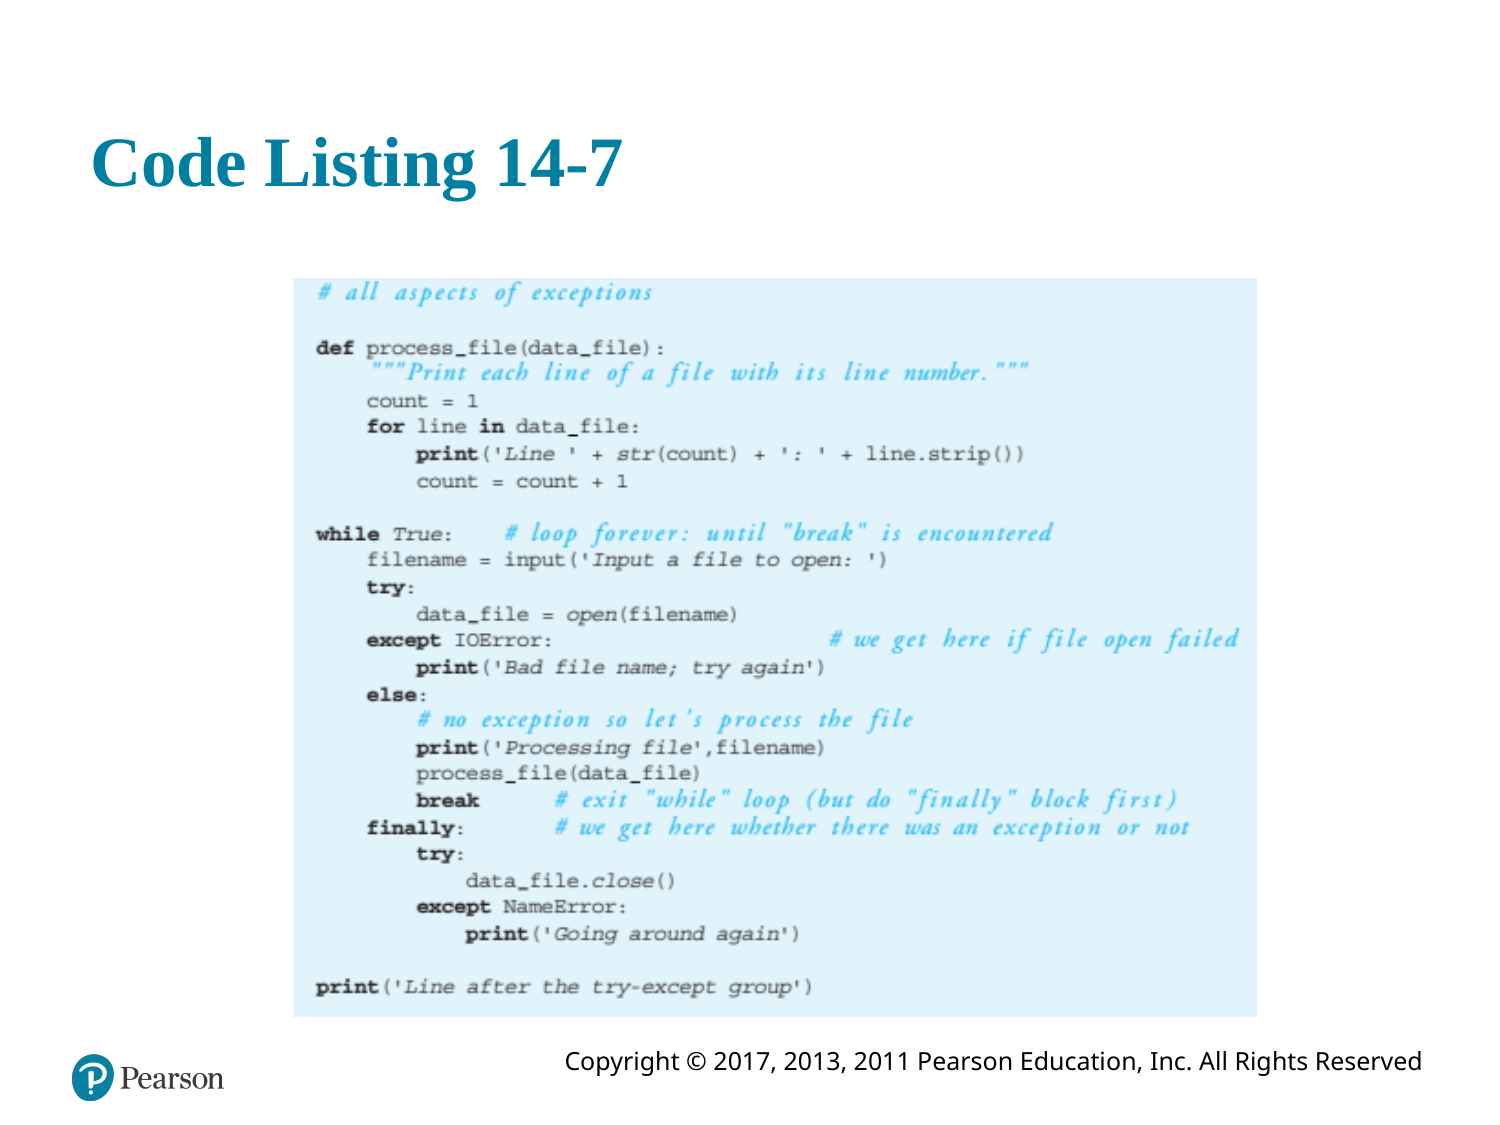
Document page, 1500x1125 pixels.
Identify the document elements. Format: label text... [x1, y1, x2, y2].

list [293, 278, 1258, 1017]
picture [72, 1054, 88, 1070]
picture [80, 1063, 106, 1088]
picture [98, 1054, 224, 1101]
picture [72, 1087, 83, 1101]
title Code Listing 14-7 [75, 35, 1425, 216]
